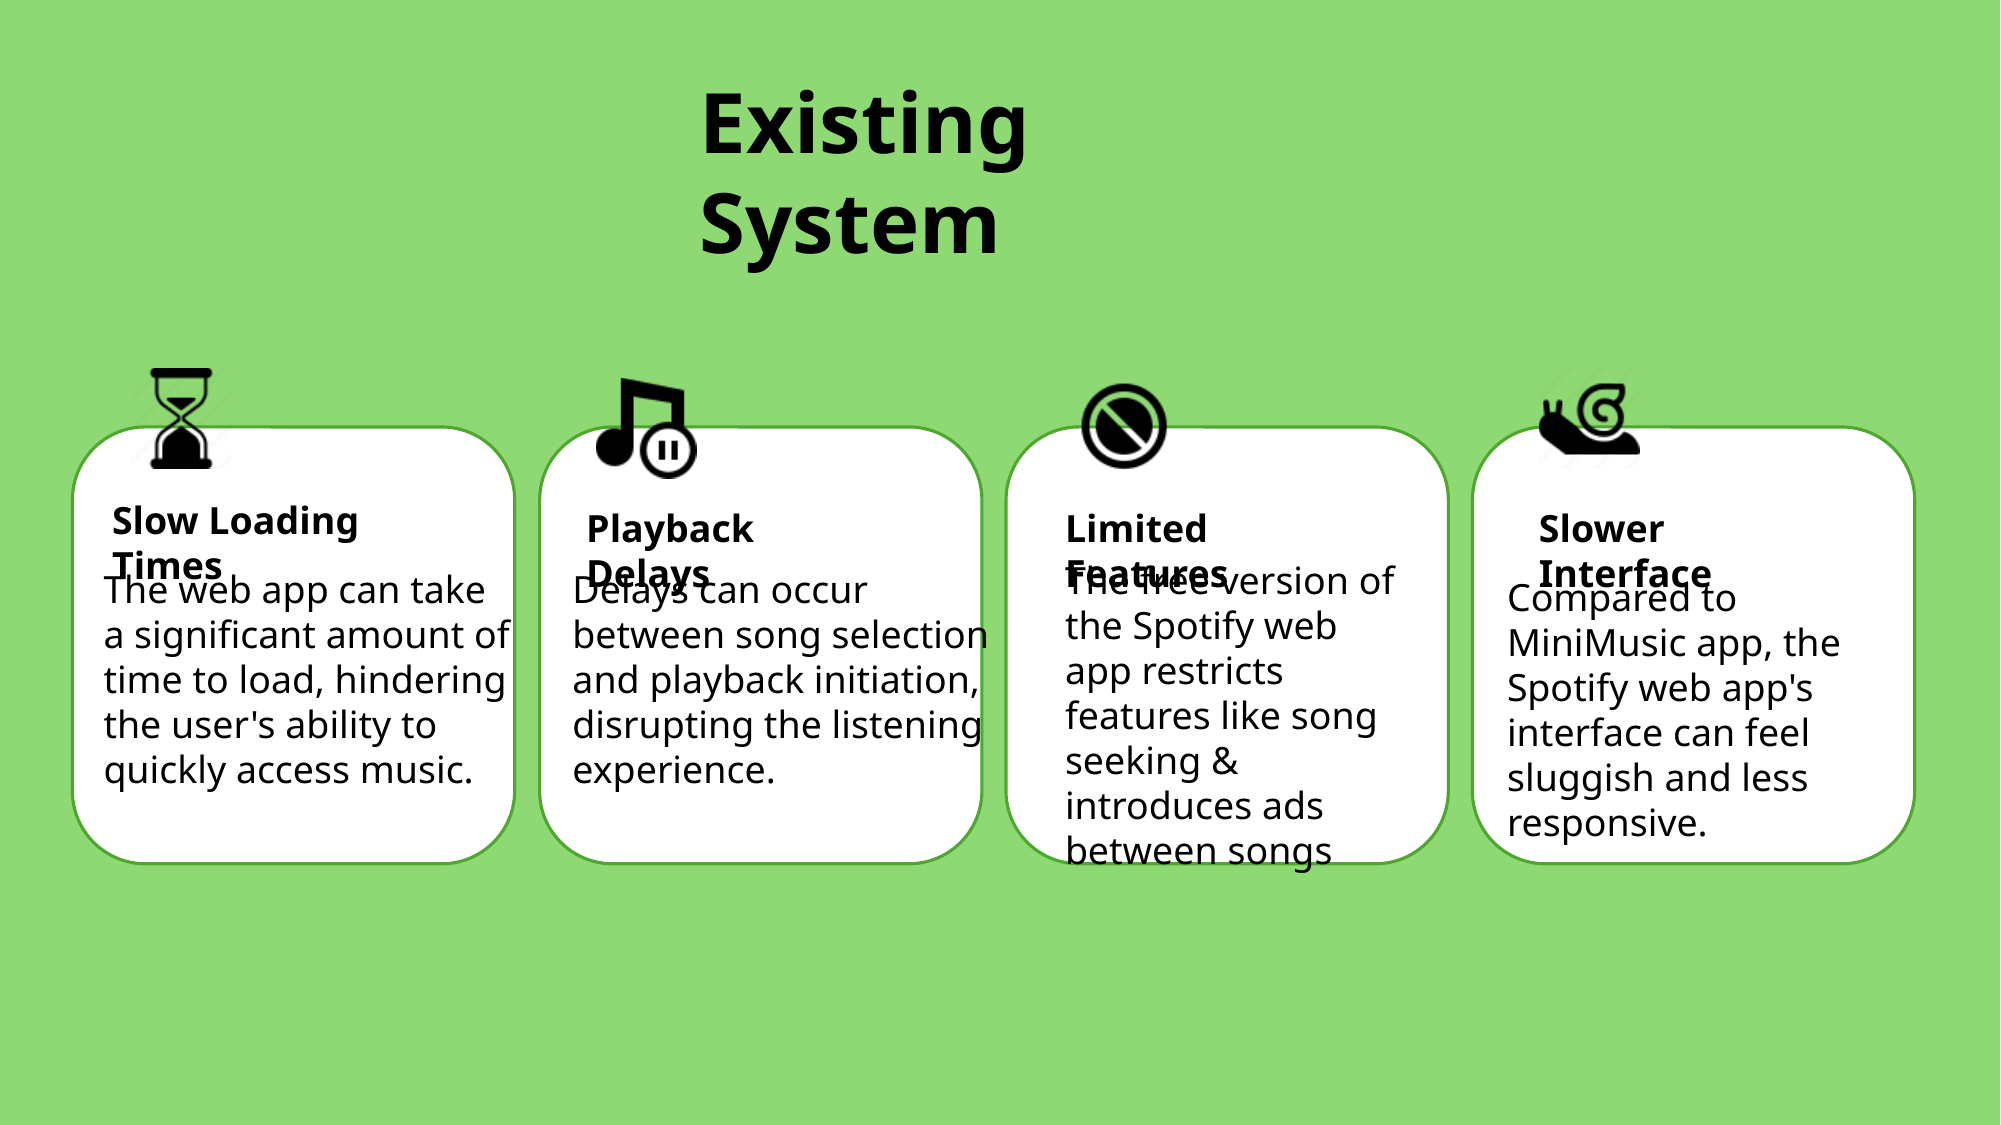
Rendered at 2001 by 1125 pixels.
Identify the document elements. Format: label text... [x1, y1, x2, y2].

text_box [1470, 425, 1917, 843]
picture [1538, 368, 1640, 470]
text_box Delays can occur between song selection and playback initiation, disrupting the listening experience. [557, 558, 1007, 799]
text_box [1004, 425, 1450, 860]
picture [1074, 376, 1176, 478]
text_box Slow Loading Times [97, 489, 473, 558]
text_box Compared to MiniMusic app, the Spotify web app's interface can feel sluggish and less responsive. [1492, 566, 1931, 852]
text_box Slower Interface [1524, 497, 1846, 566]
text_box Playback Delays [571, 497, 888, 558]
picture [131, 368, 233, 470]
picture [596, 377, 698, 479]
text_box Existing System [685, 63, 1315, 278]
text_box The web app can take a significant amount of time to load, hindering the user's ability to quickly access music. [88, 558, 531, 799]
text_box The free version of the Spotify web app restricts features like song seeking & introduces ads between songs [1050, 550, 1413, 880]
text_box [538, 425, 984, 866]
text_box Limited Features [1050, 497, 1387, 550]
text_box [1502, 852, 1885, 866]
text_box [70, 425, 517, 866]
